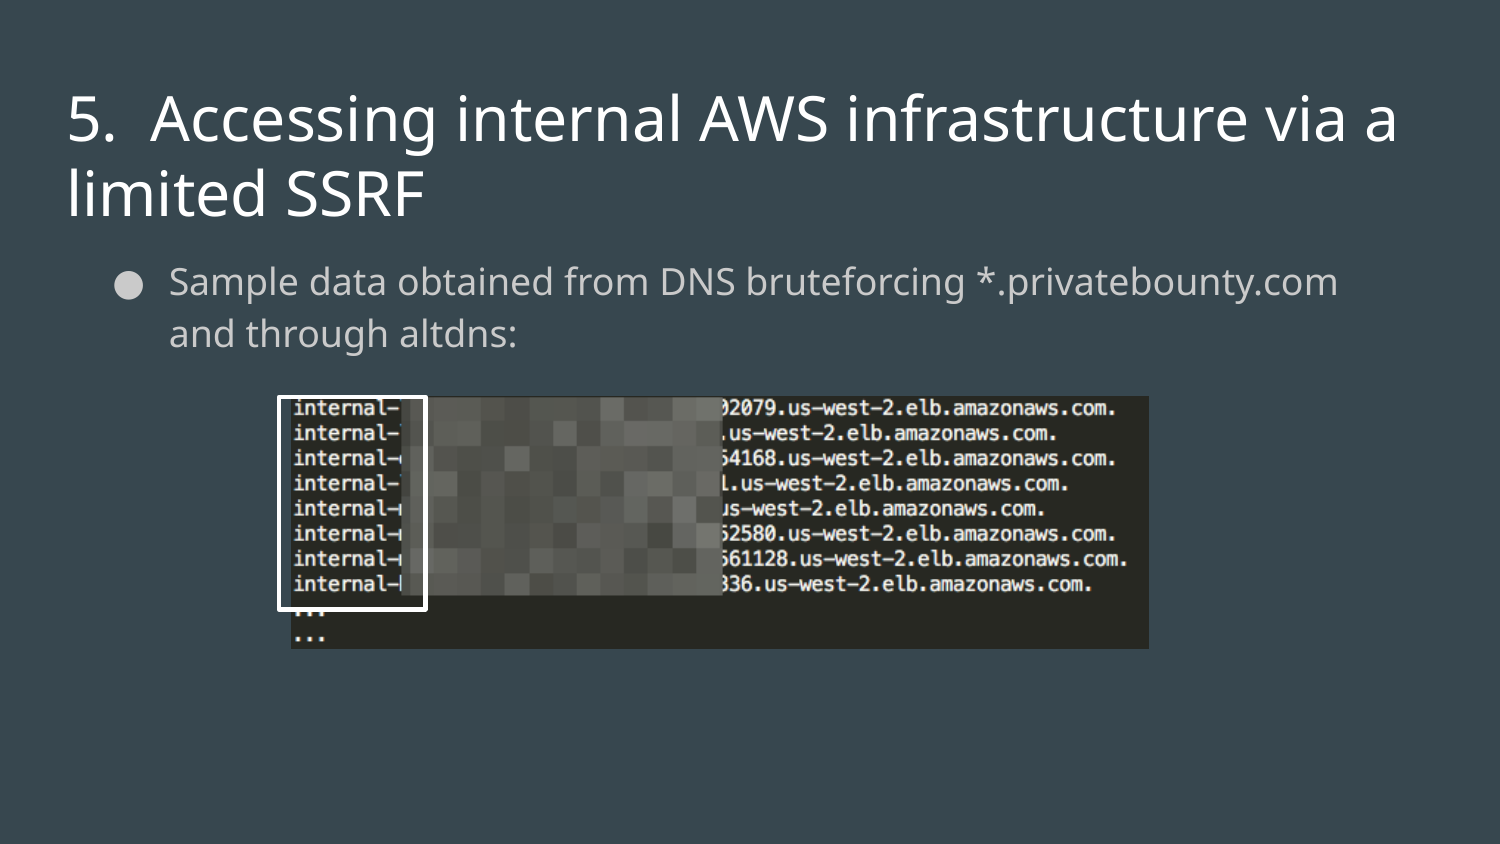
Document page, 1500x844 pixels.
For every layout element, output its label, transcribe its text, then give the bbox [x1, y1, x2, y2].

text_box [278, 396, 290, 610]
list Sample data obtained from DNS bruteforcing *.privatebounty.com and through altdns: [78, 236, 1362, 810]
title 5. Accessing internal AWS infrastructure via a limited SSRF [51, 63, 1449, 158]
picture [291, 396, 1149, 649]
